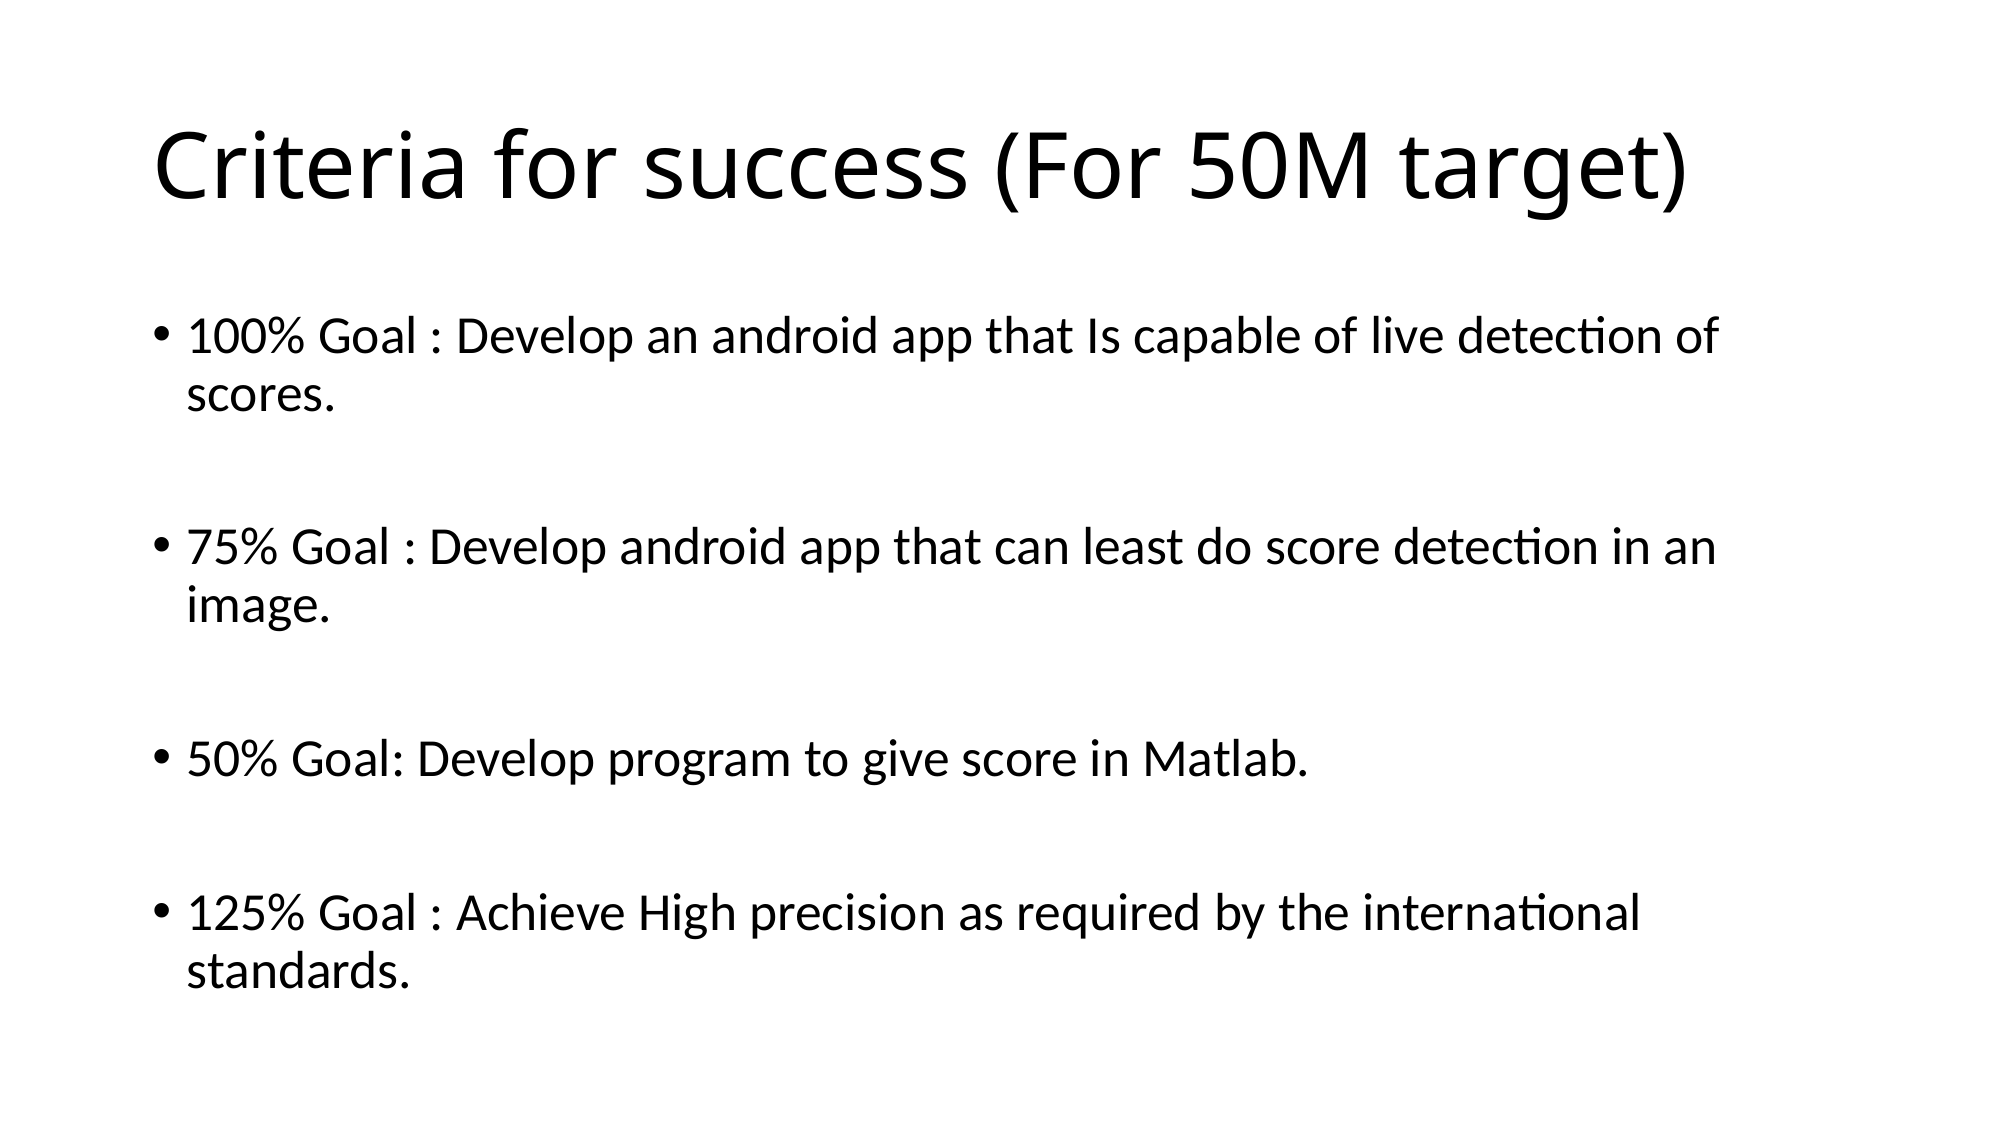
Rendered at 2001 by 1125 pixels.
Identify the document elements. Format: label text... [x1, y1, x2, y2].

title Criteria for success (For 50M target) [137, 59, 1863, 278]
list 100% Goal : Develop an android app that Is capable of live detection of scores. 75% Goal : Develop android app that can least do score detection in an image. 50% Goal: Develop program to give score in Matlab. 125% Goal : Achieve High precision as required by the international standards. [137, 299, 1863, 1014]
